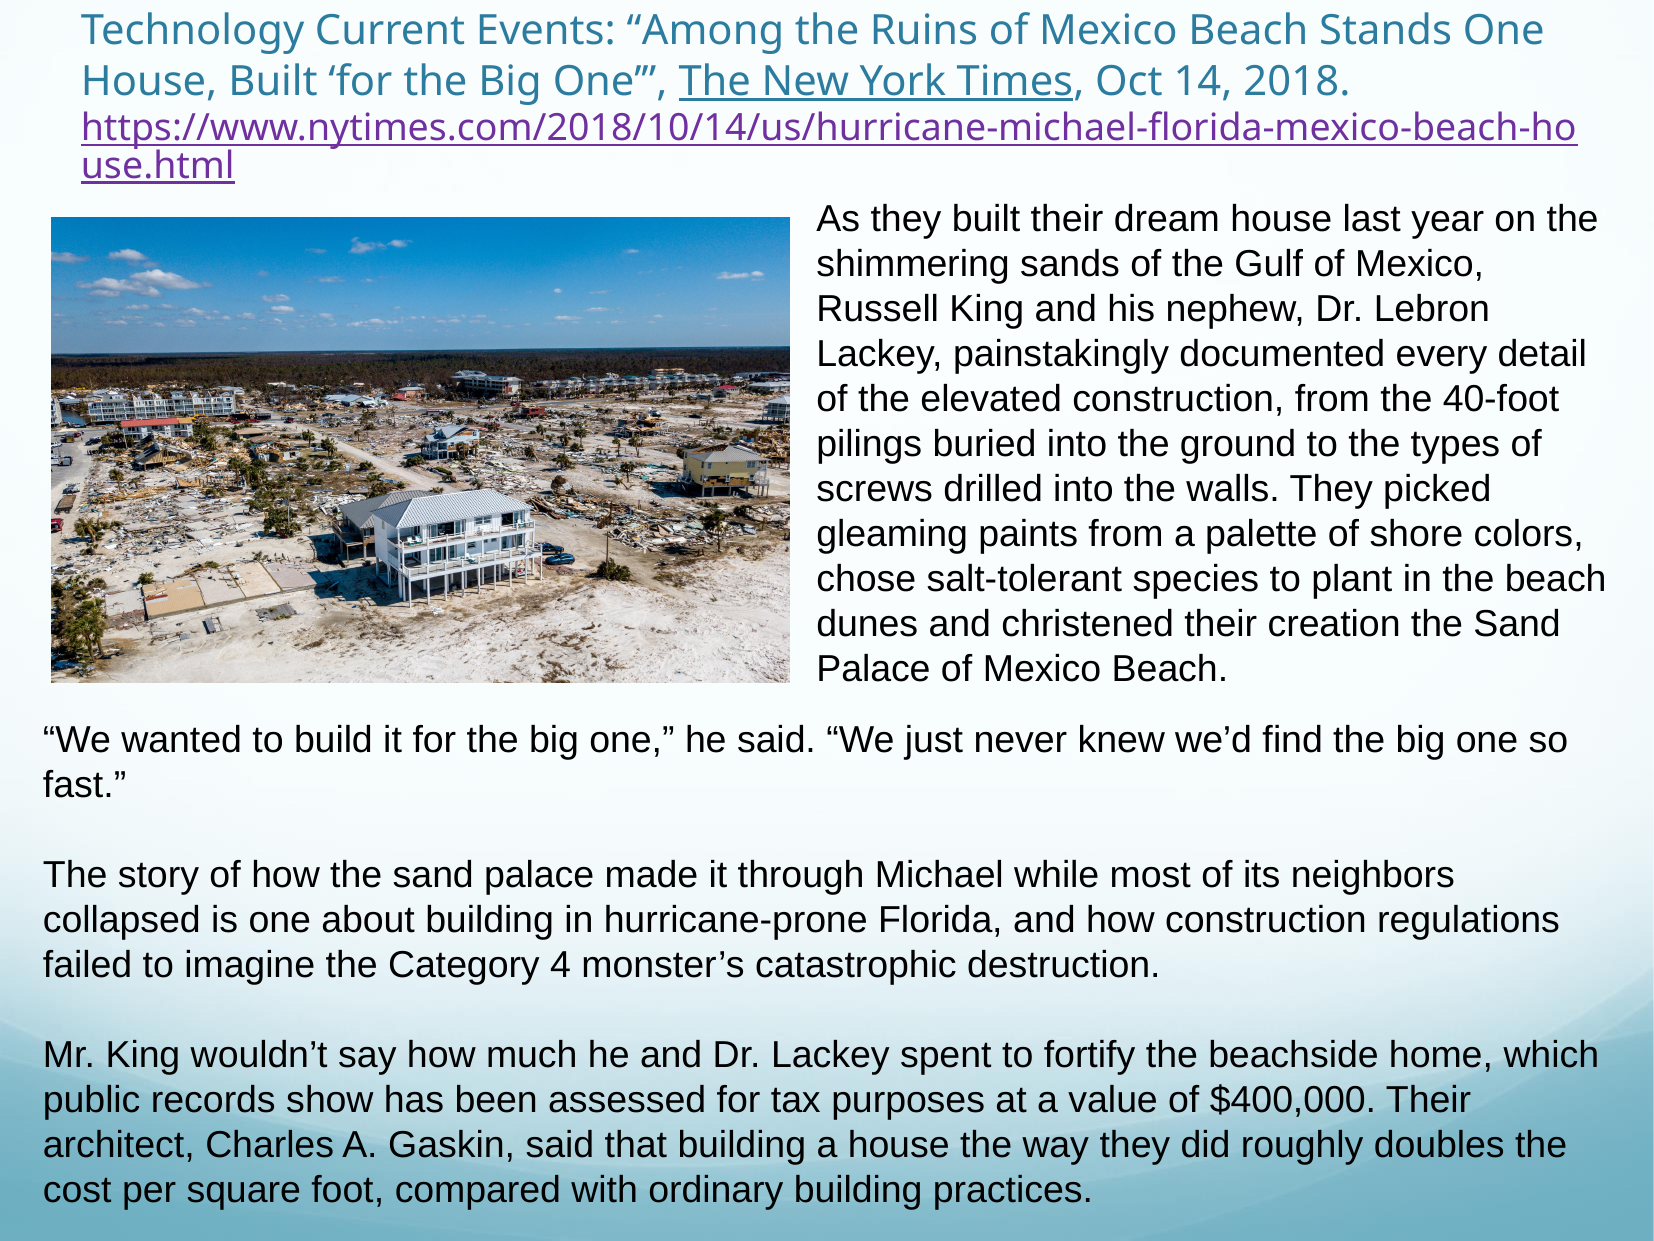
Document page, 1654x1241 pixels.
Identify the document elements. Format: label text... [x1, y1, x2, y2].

picture [0, 0, 1654, 1241]
title Technology Current Events: “Among the Ruins of Mexico Beach Stands One House, Built ‘for the Big One’”, The New York Times, Oct 14, 2018. https://www.nytimes.com/2018/10/14/us/hurricane-michael-florida-mexico-beach-house.html [64, 53, 1615, 208]
text_box “We wanted to build it for the big one,” he said. “We just never knew we’d find the big one so fast.” The story of how the sand palace made it through Michael while most of its neighbors collapsed is one about building in hurricane-prone Florida, and how construction regulations failed to imagine the Category 4 monster’s catastrophic destruction. Mr. King wouldn’t say how much he and Dr. Lackey spent to fortify the beachside home, which public records show has been assessed for tax purposes at a value of $400,000. Their architect, Charles A. Gaskin, said that building a house the way they did roughly doubles the cost per square foot, compared with ordinary building practices. [28, 707, 1627, 1218]
text_box As they built their dream house last year on the shimmering sands of the Gulf of Mexico, Russell King and his nephew, Dr. Lebron Lackey, painstakingly documented every detail of the elevated construction, from the 40-foot pilings buried into the ground to the types of screws drilled into the walls. They picked gleaming paints from a palette of shore colors, chose salt-tolerant species to plant in the beach dunes and christened their creation the Sand Palace of Mexico Beach. [801, 186, 1627, 697]
